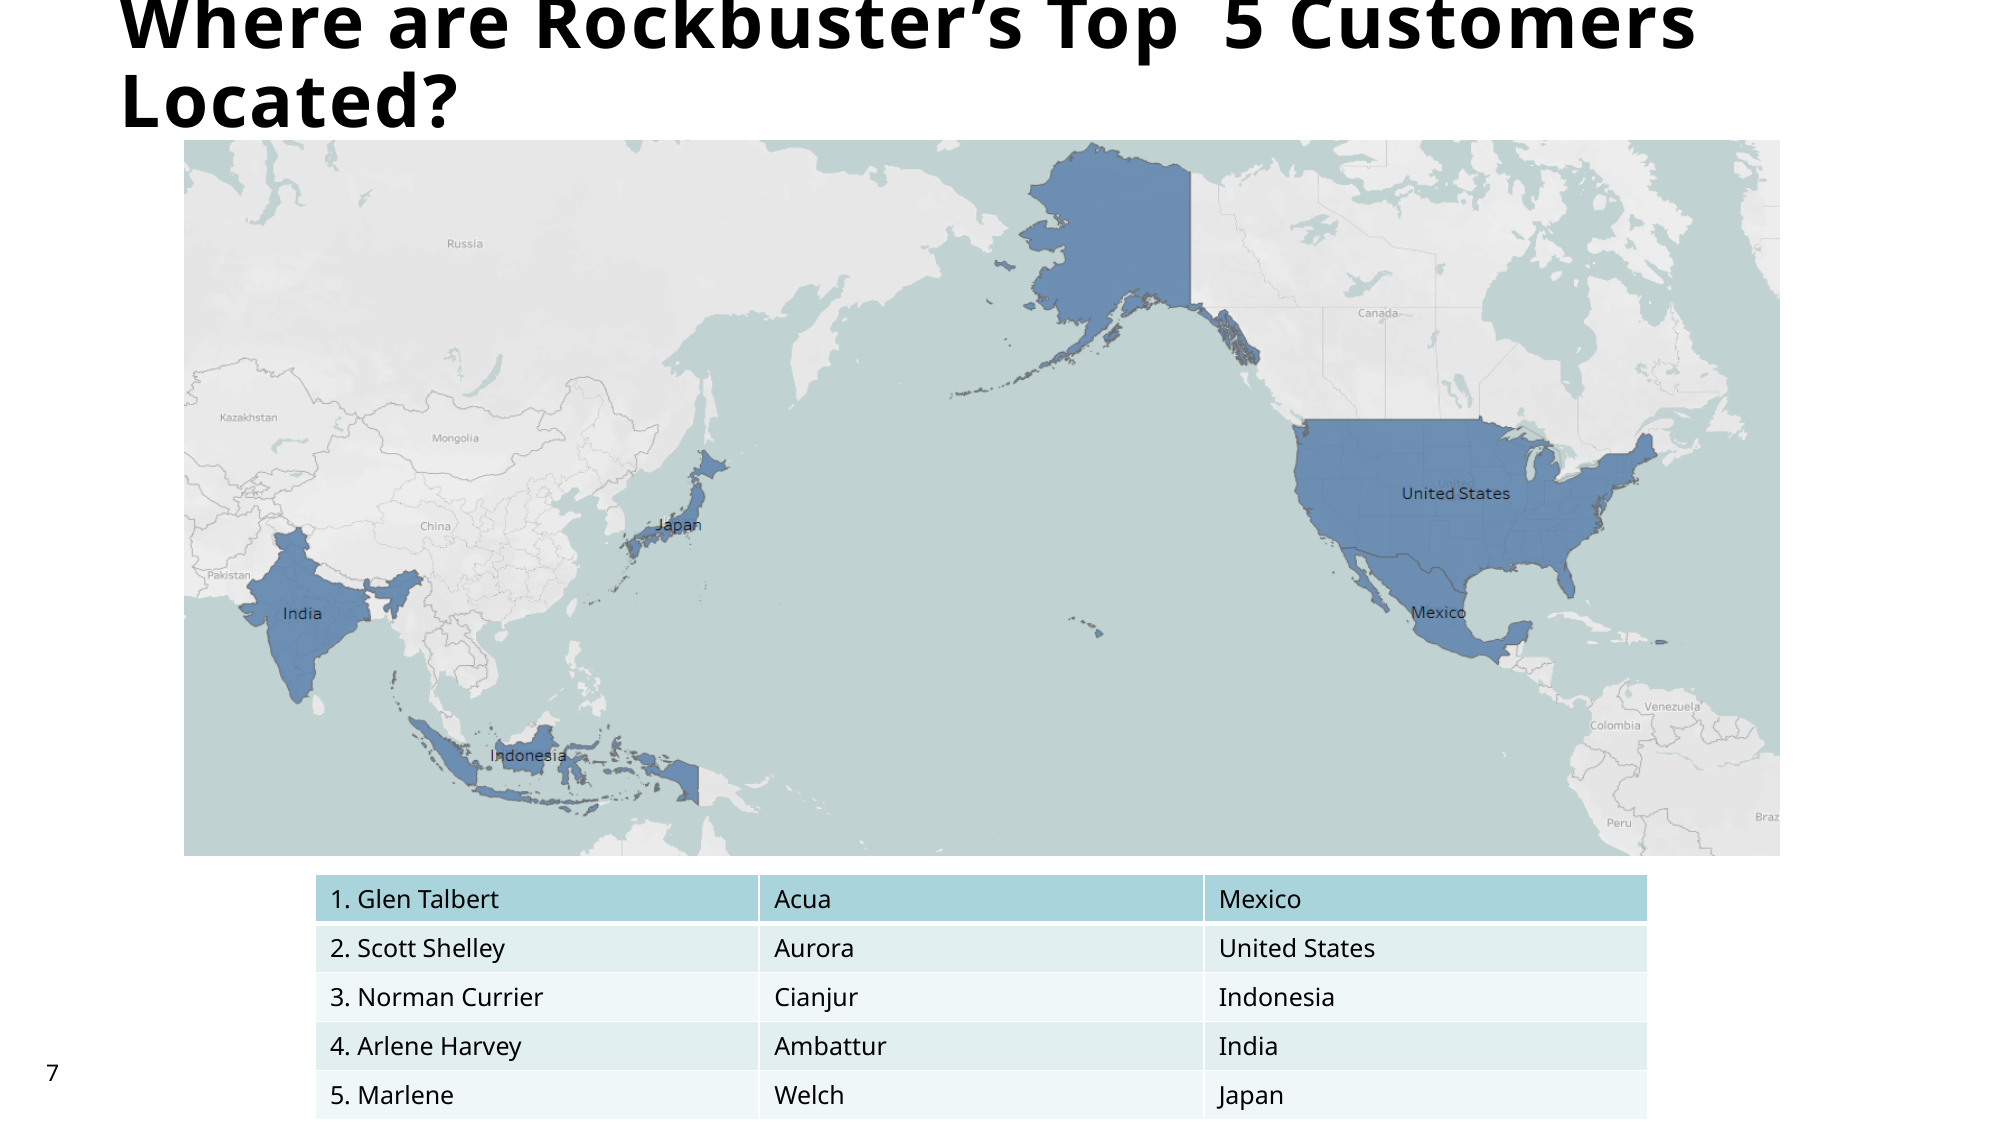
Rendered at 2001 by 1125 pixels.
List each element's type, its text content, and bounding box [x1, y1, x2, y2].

table_header 1. Glen Talbert [316, 875, 758, 921]
table_cell 3. Norman Currier [316, 973, 758, 1021]
table_header Mexico [1205, 875, 1647, 921]
table_cell 5. Marlene [316, 1071, 758, 1119]
title Where are Rockbuster’s Top 5 Customers Located? [119, 43, 1946, 144]
table_header Acua [760, 875, 1203, 921]
table_cell Ambattur [760, 1022, 1203, 1070]
table_cell Indonesia [1205, 973, 1647, 1021]
table_cell 4. Arlene Harvey [316, 1022, 758, 1070]
picture [184, 140, 1780, 856]
table_cell India [1205, 1022, 1647, 1070]
slide_number 7 [46, 1058, 132, 1100]
table_cell Aurora [760, 926, 1203, 972]
table_cell 2. Scott Shelley [316, 926, 758, 972]
table_cell Welch [760, 1071, 1203, 1119]
table_cell United States [1205, 926, 1647, 972]
table_cell Cianjur [760, 973, 1203, 1021]
table_cell Japan [1205, 1071, 1647, 1119]
